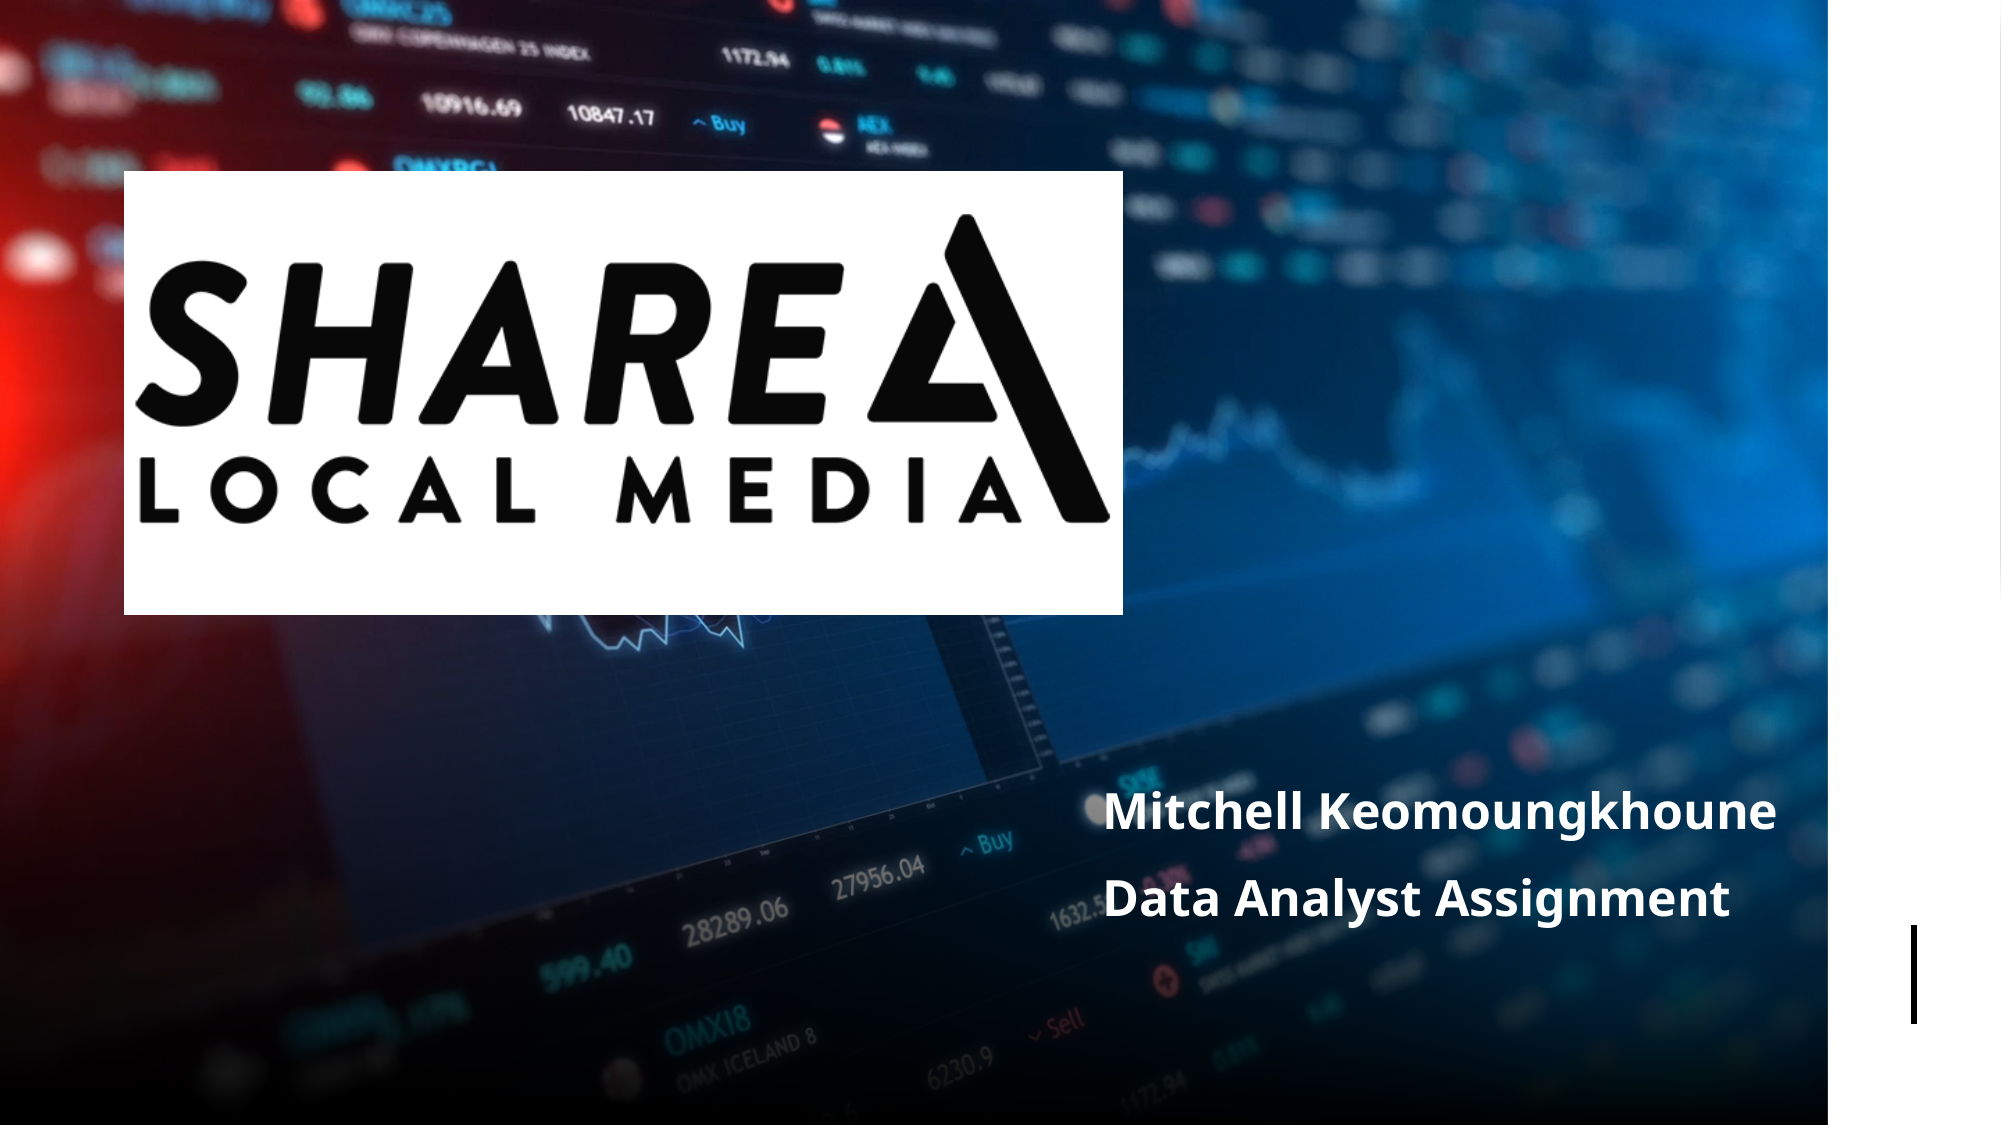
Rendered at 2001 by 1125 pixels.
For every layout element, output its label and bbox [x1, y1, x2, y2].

picture [123, 171, 1123, 616]
text_box [0, 0, 2000, 1125]
